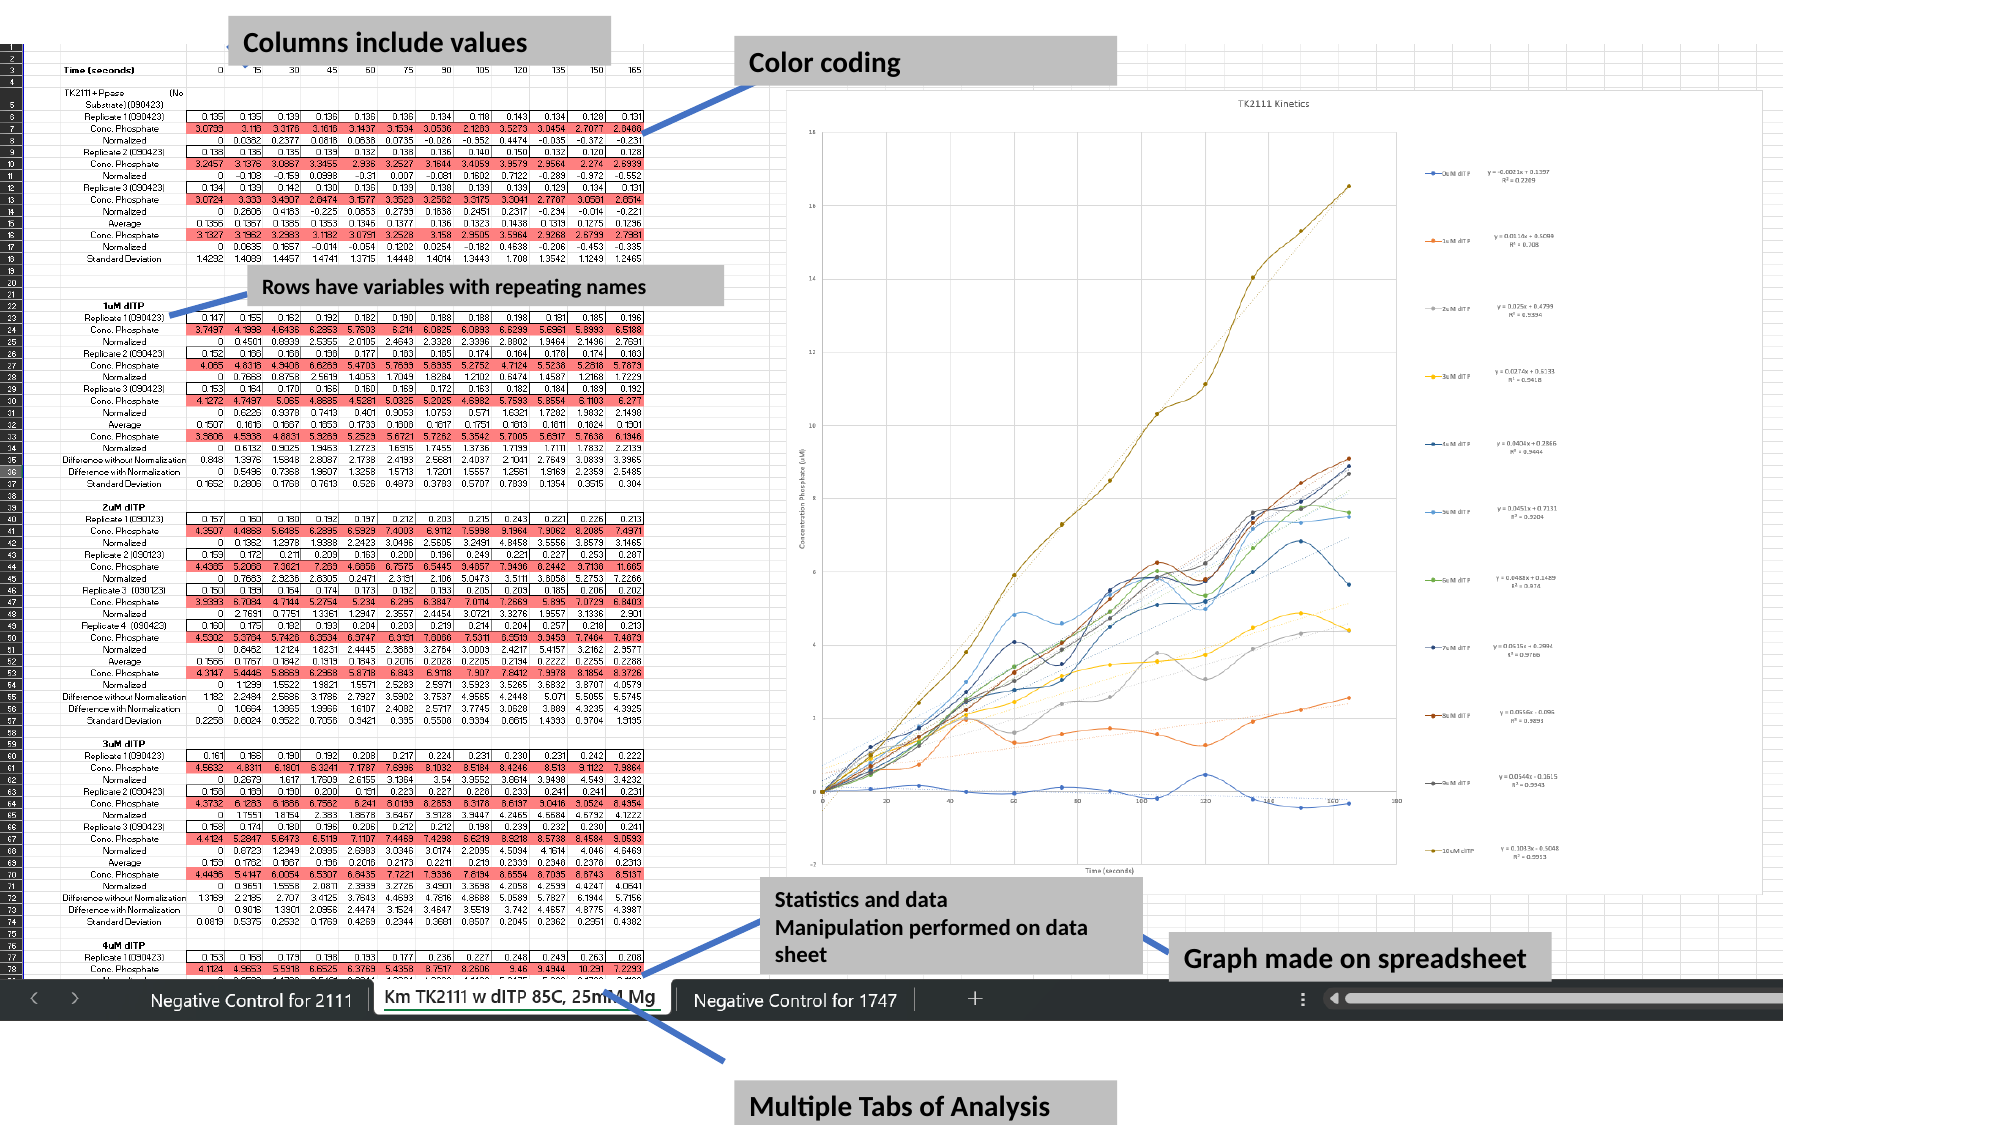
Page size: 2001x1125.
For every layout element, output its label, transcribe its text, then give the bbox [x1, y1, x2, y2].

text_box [1048, 882, 1169, 953]
text_box Multiple Tabs of Analysis [734, 1080, 1118, 1125]
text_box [169, 294, 248, 316]
picture [0, 44, 1783, 1021]
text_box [642, 77, 765, 134]
text_box Columns include values [228, 15, 612, 44]
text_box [642, 919, 765, 976]
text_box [603, 991, 725, 1062]
text_box Color coding [734, 35, 1118, 44]
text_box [228, 44, 248, 67]
